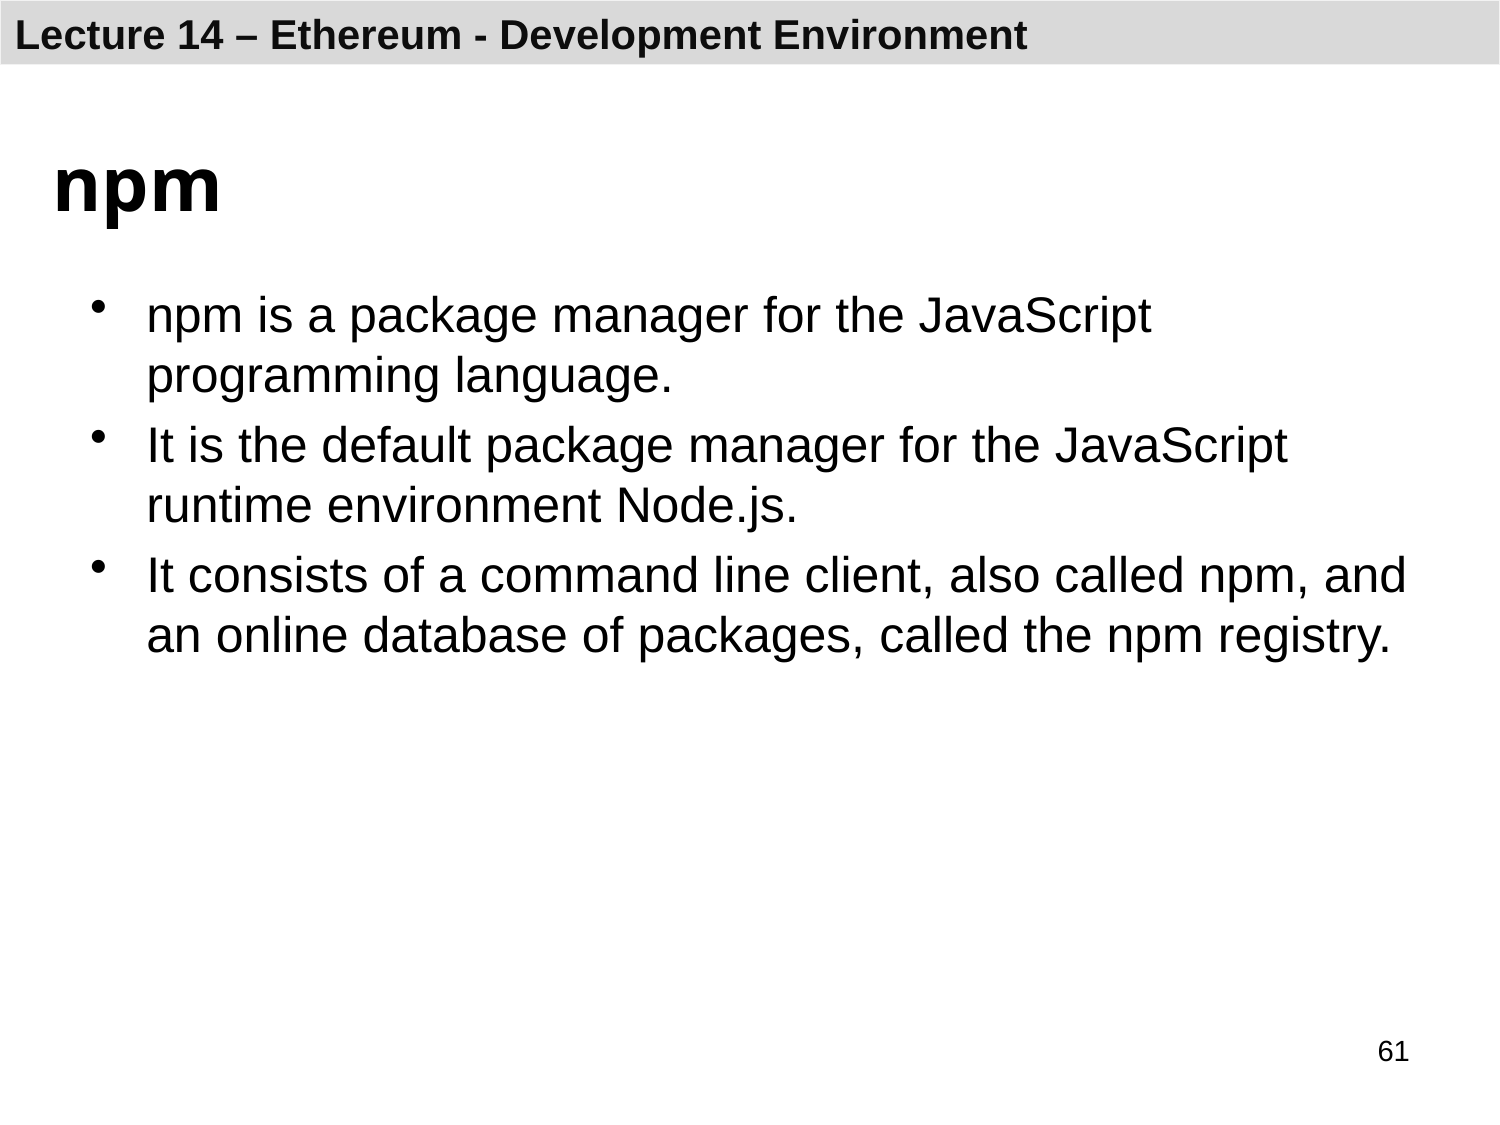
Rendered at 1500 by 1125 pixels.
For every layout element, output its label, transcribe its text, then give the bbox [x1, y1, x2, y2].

list npm is a package manager for the JavaScript programming language. It is the default package manager for the JavaScript runtime environment Node.js. It consists of a command line client, also called npm, and an online database of packages, called the npm registry. [75, 275, 1425, 963]
slide_number 61 [1074, 1024, 1425, 1103]
title npm [37, 125, 1388, 238]
